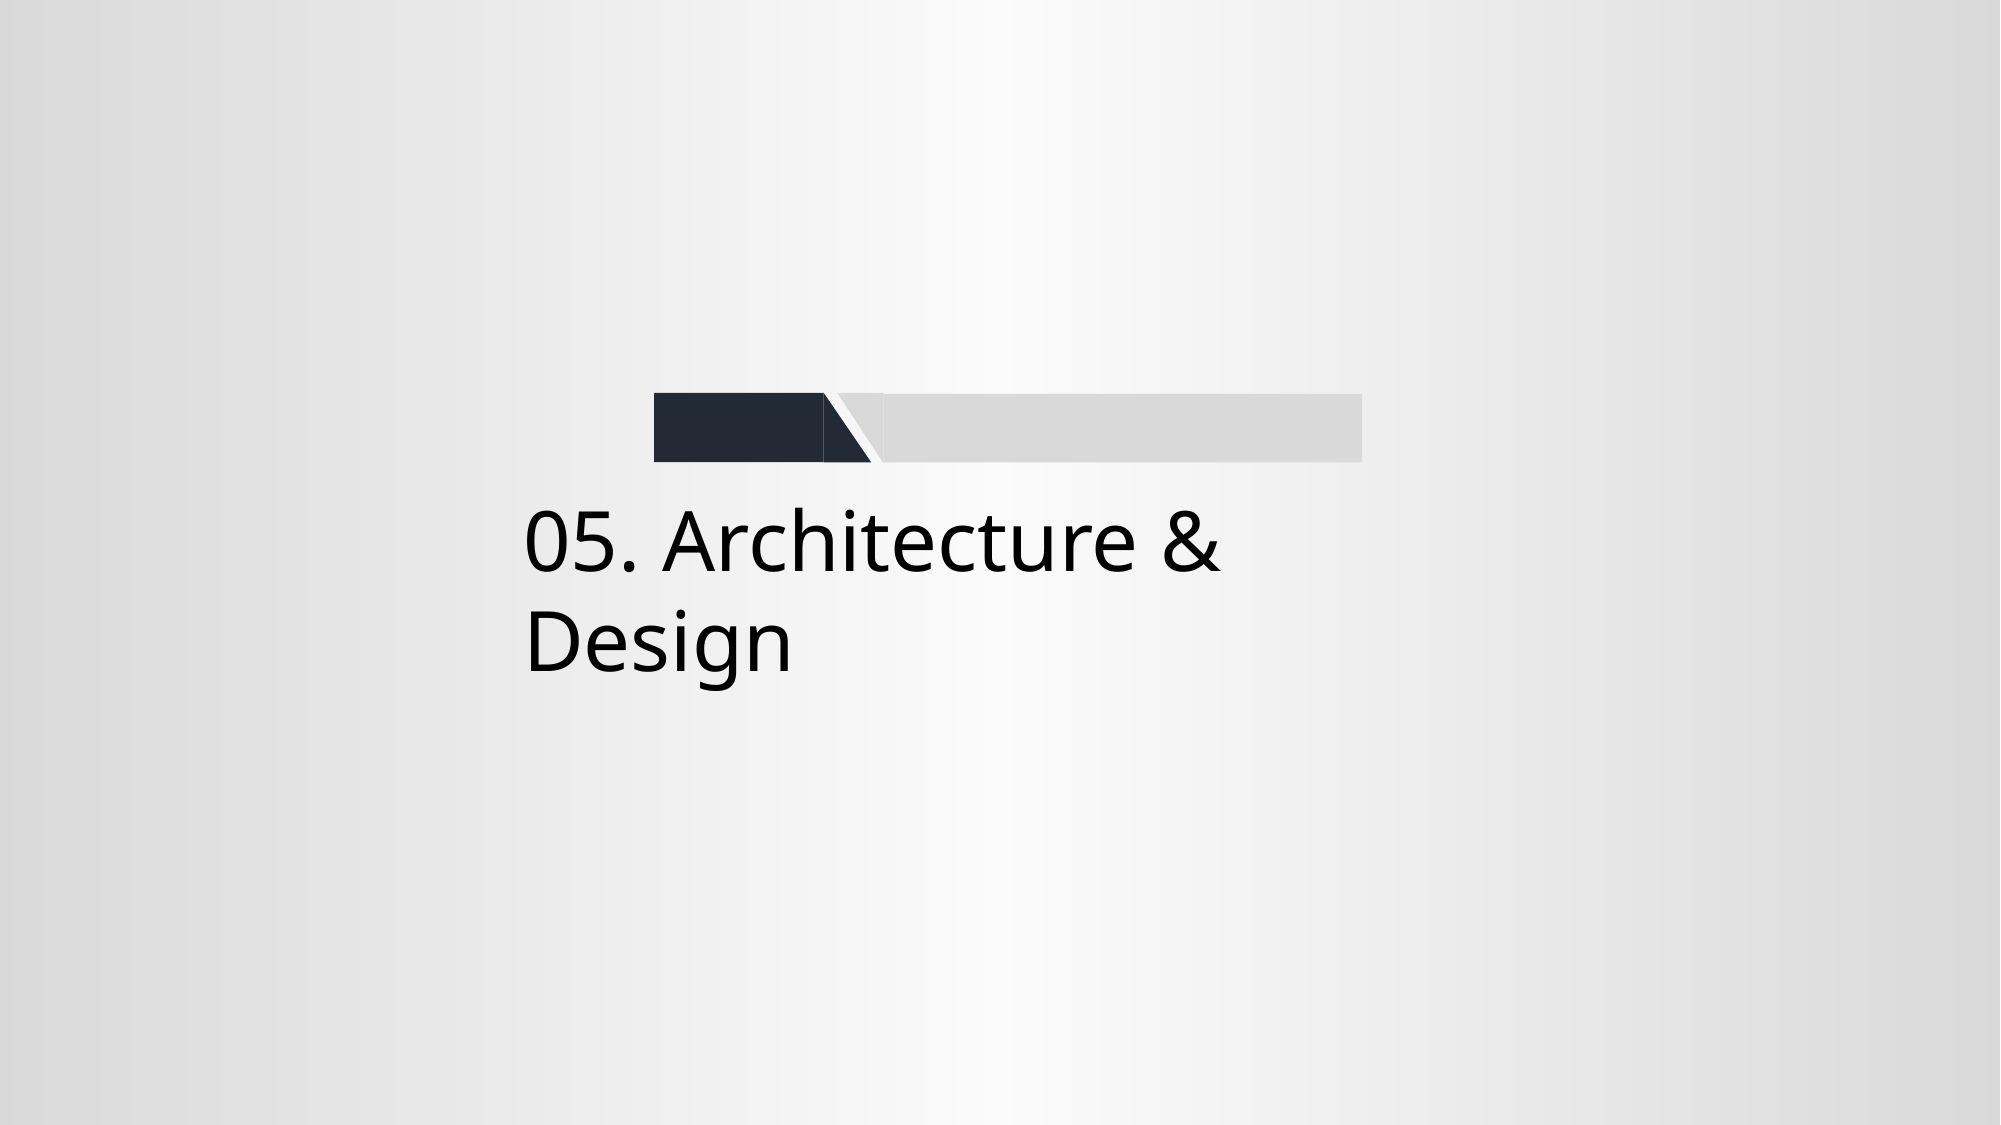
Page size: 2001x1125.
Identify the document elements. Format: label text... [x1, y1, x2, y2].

text_box [653, 392, 822, 463]
text_box 05. Architecture & Design [508, 481, 1515, 696]
text_box [883, 393, 1363, 463]
text_box [835, 391, 885, 468]
text_box [822, 389, 874, 464]
